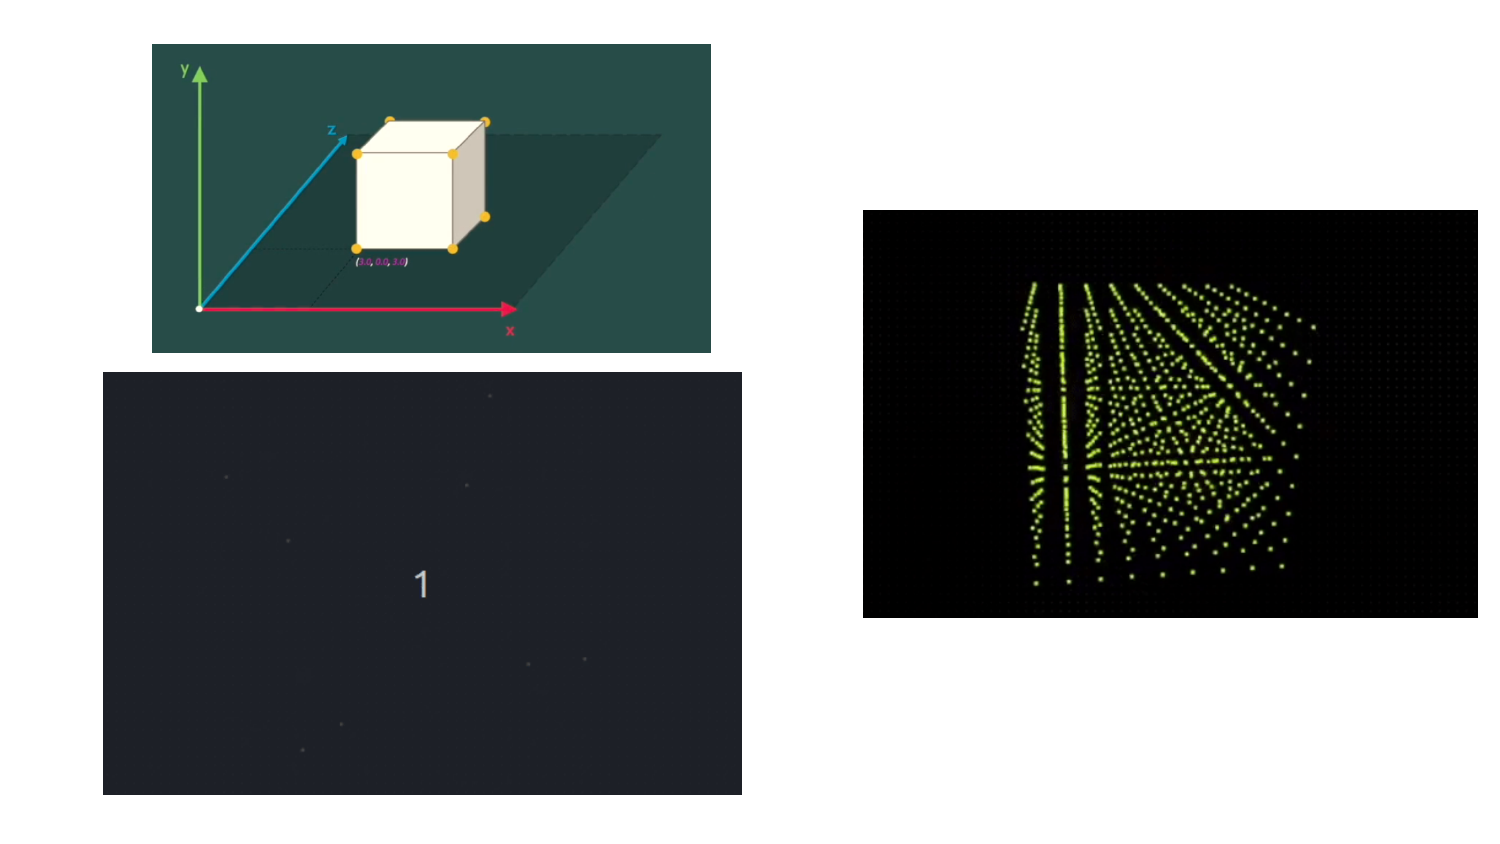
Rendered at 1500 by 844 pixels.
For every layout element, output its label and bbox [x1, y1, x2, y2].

picture [863, 209, 1479, 618]
picture [152, 43, 711, 354]
picture [103, 371, 742, 795]
